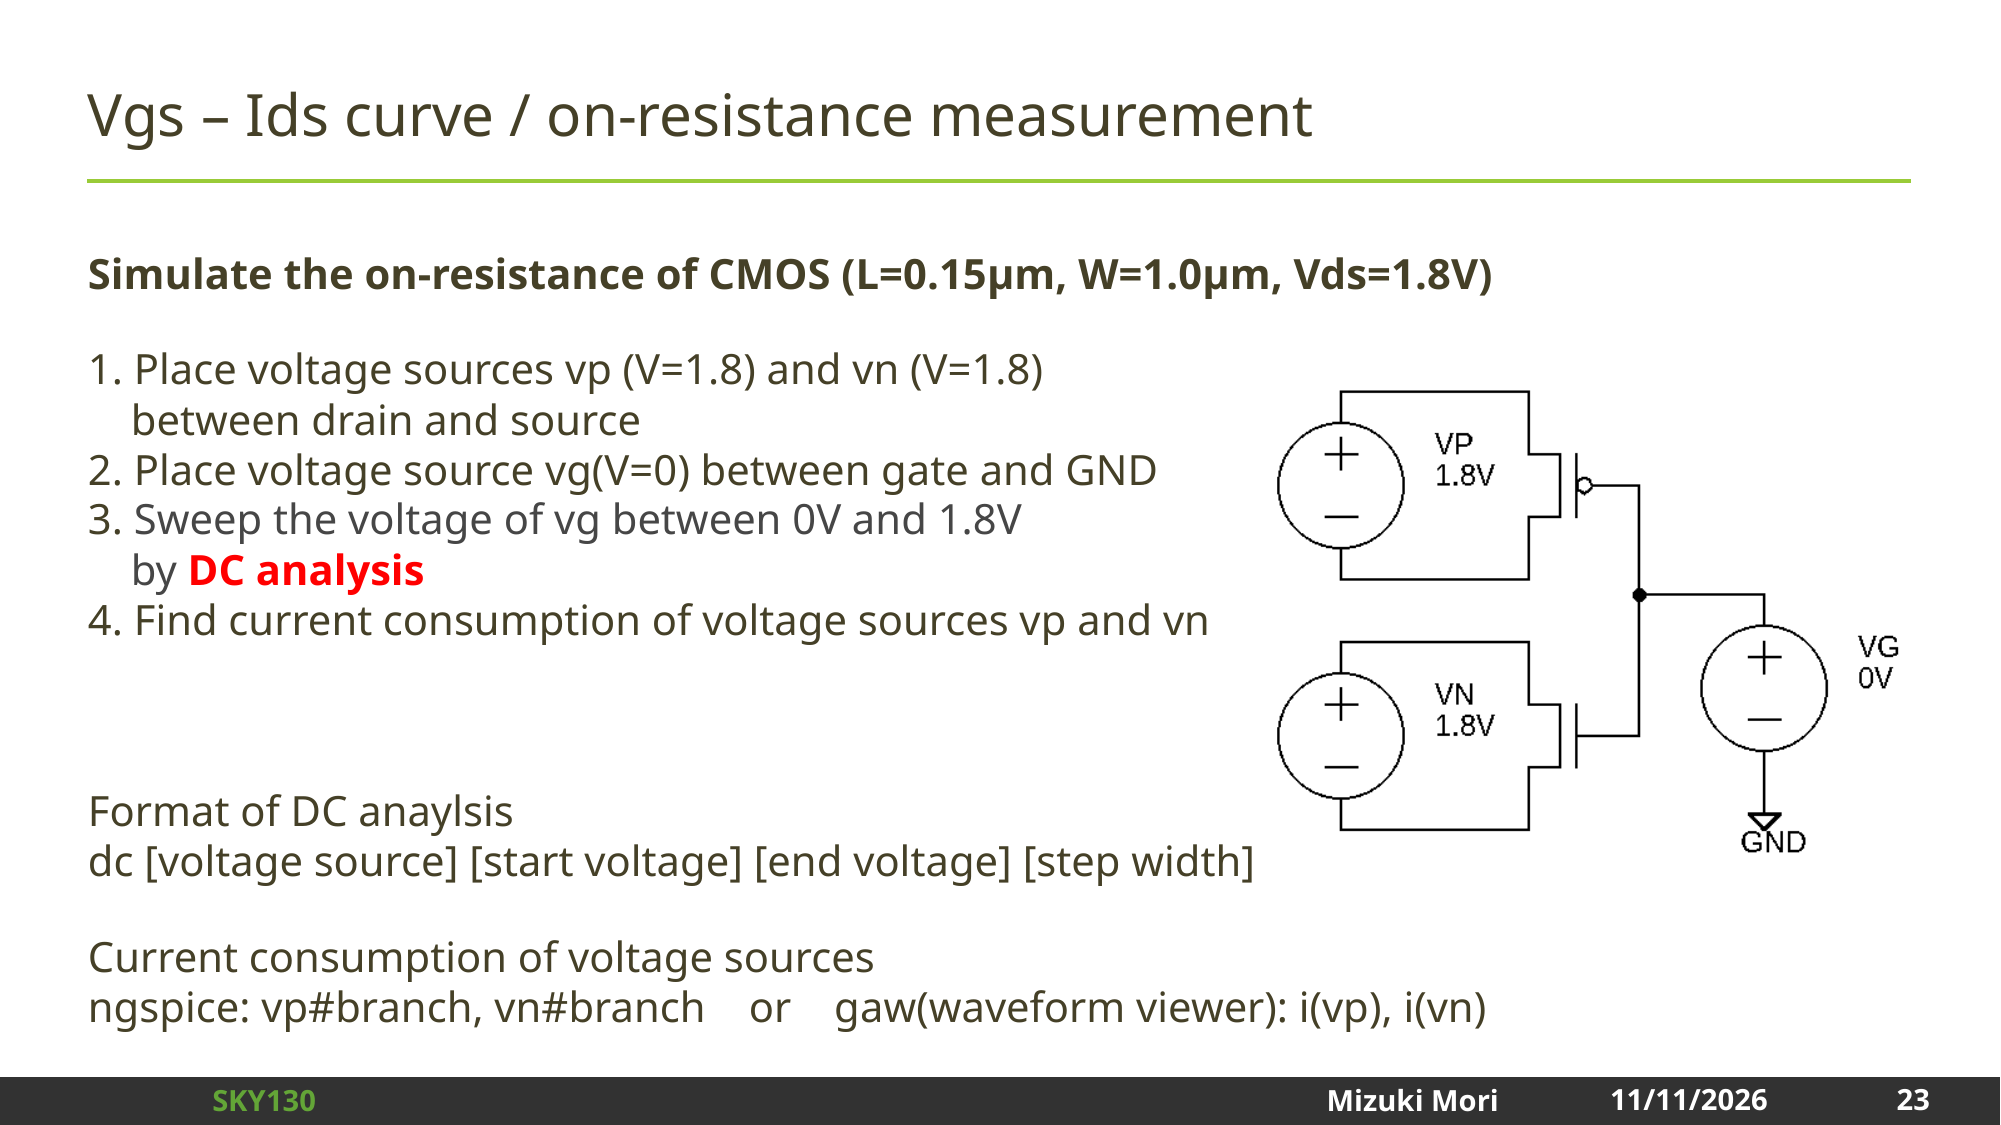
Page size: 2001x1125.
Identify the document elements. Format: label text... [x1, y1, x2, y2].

title Vgs – Ids curve / on-resistance measurement [72, 70, 1912, 163]
list Simulate the on-resistance of CMOS (L=0.15μm, W=1.0μm, Vds=1.8V) 1. Place voltage sources vp (V=1.8) and vn (V=1.8) between drain and source 2. Place voltage source vg(V=0) between gate and GND 3. Sweep the voltage of vg between 0V and 1.8V by DC analysis 4. Find current consumption of voltage sources vp and vn Format of DC anaylsis dc [voltage source] [start voltage] [end voltage] [step width] Current consumption of voltage sources ngspice: vp#branch, vn#branch or gaw(waveform viewer): i(vp), i(vn) [72, 239, 1912, 995]
picture [1276, 338, 1912, 885]
slide_number 23 [1826, 1076, 2000, 1125]
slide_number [1550, 1077, 1826, 1125]
picture [0, 1077, 1550, 1125]
